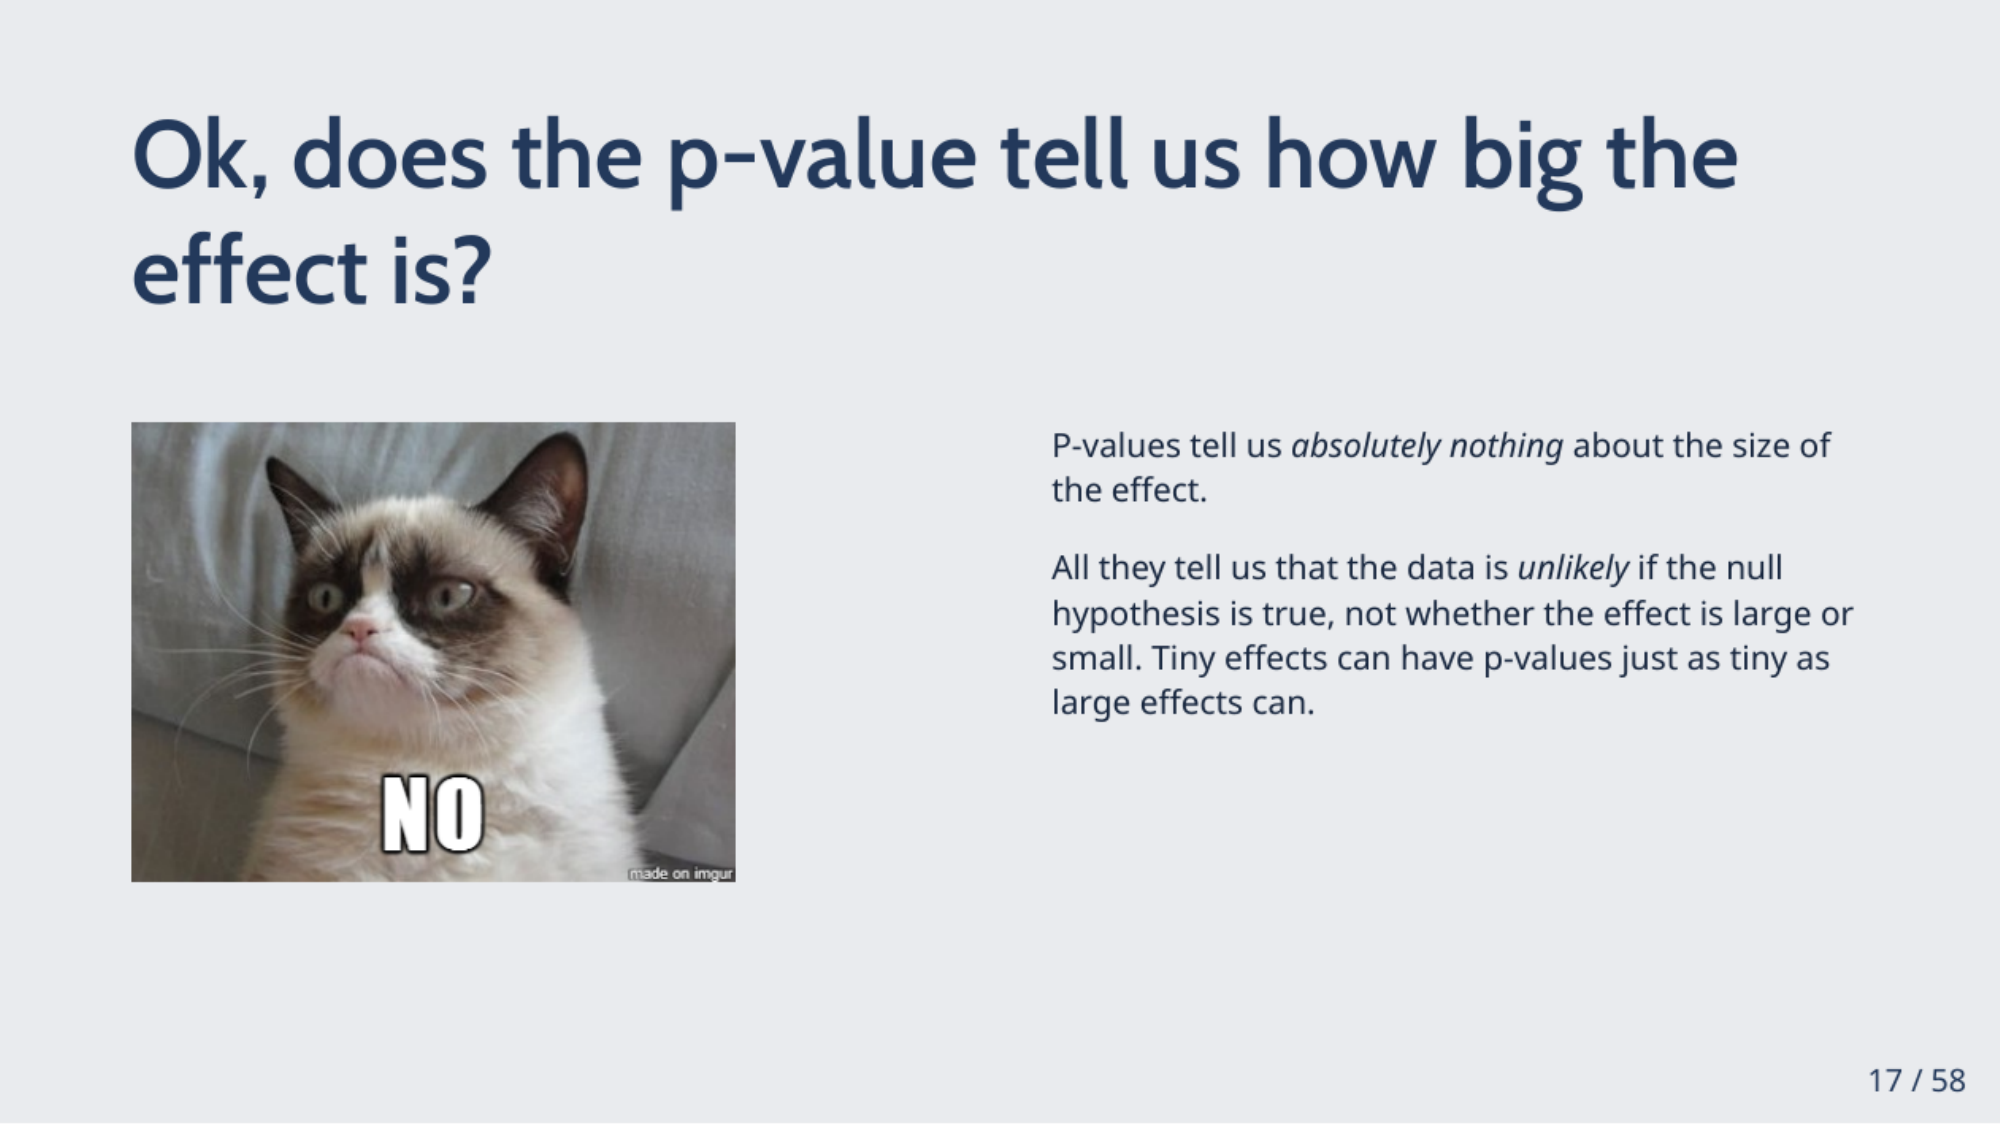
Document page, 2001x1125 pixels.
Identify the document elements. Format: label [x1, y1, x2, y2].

list [0, 0, 2000, 1125]
